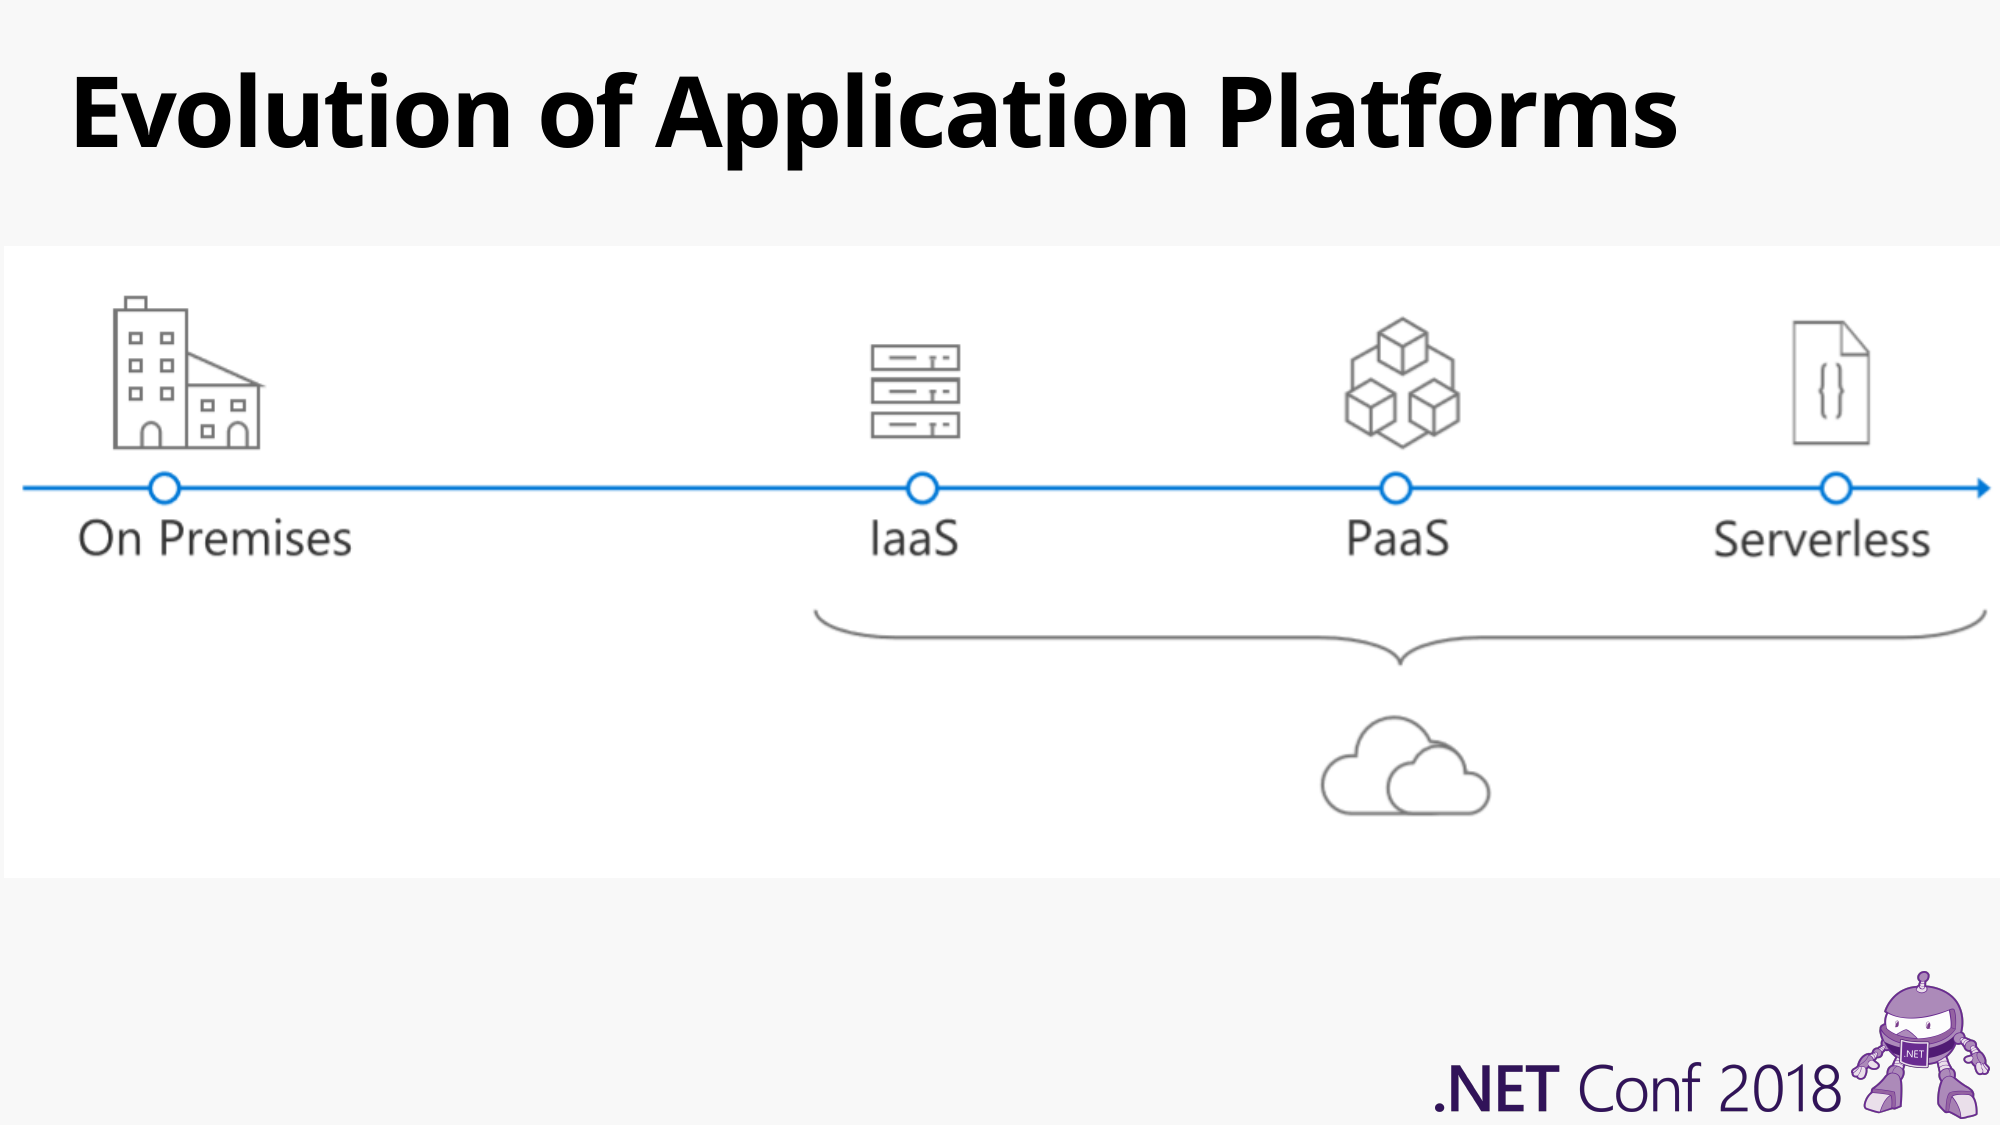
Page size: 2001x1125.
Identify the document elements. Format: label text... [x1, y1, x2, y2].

title Evolution of Application Platforms [44, 47, 1957, 196]
picture [1851, 971, 1990, 1119]
picture [1435, 1062, 1841, 1112]
picture [4, 246, 2000, 879]
